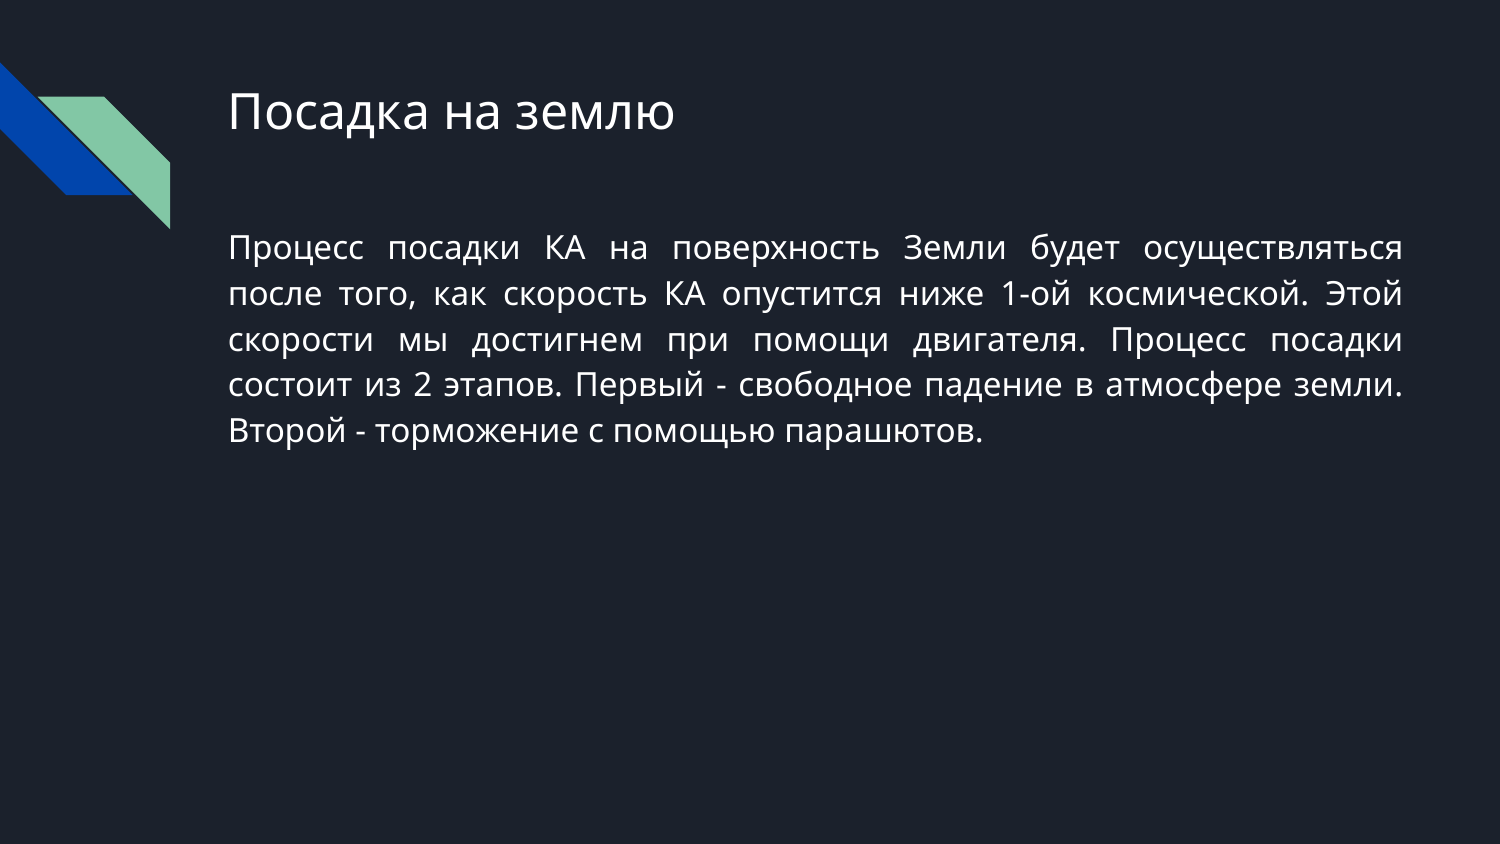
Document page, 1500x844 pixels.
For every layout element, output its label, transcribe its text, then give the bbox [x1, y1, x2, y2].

list Процесс посадки КА на поверхность Земли будет осуществляться после того, как скорость КА опустится ниже 1-ой космической. Этой скорости мы достигнем при помощи двигателя. Процесс посадки состоит из 2 этапов. Первый - свободное падение в атмосфере земли. Второй - торможение с помощью парашютов. [212, 205, 1421, 714]
title Посадка на землю [212, 64, 1368, 205]
